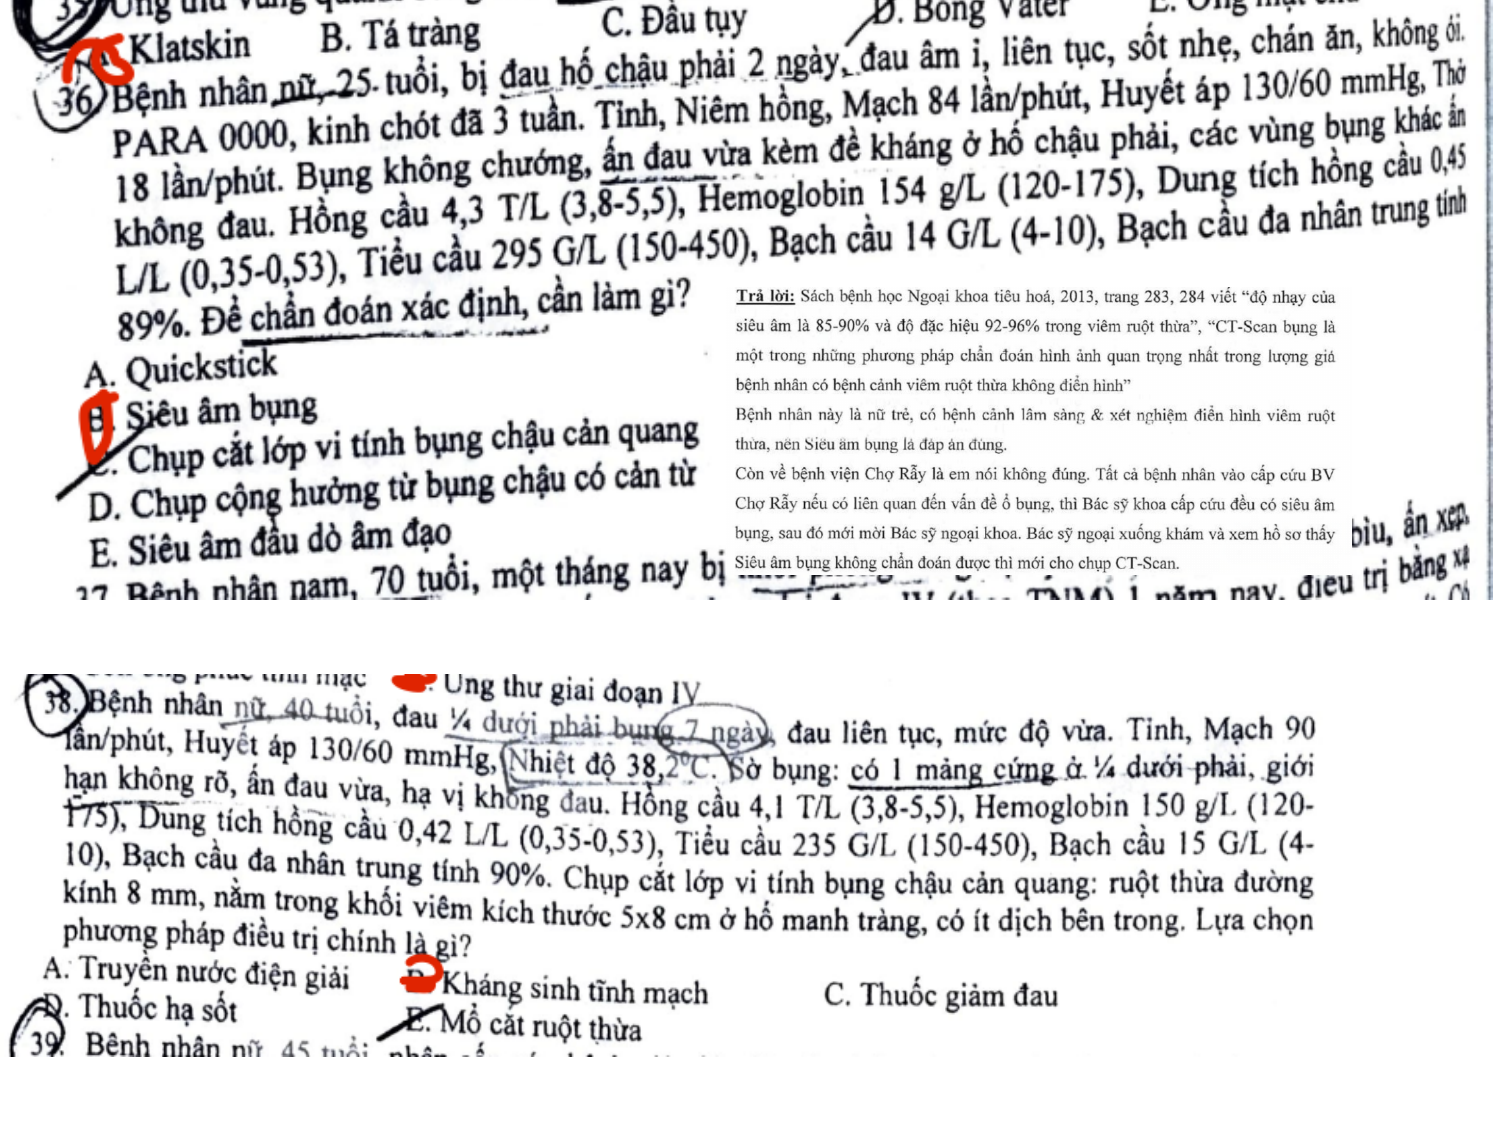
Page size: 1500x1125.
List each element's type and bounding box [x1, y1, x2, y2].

picture [0, 0, 1493, 601]
picture [0, 674, 1353, 1057]
